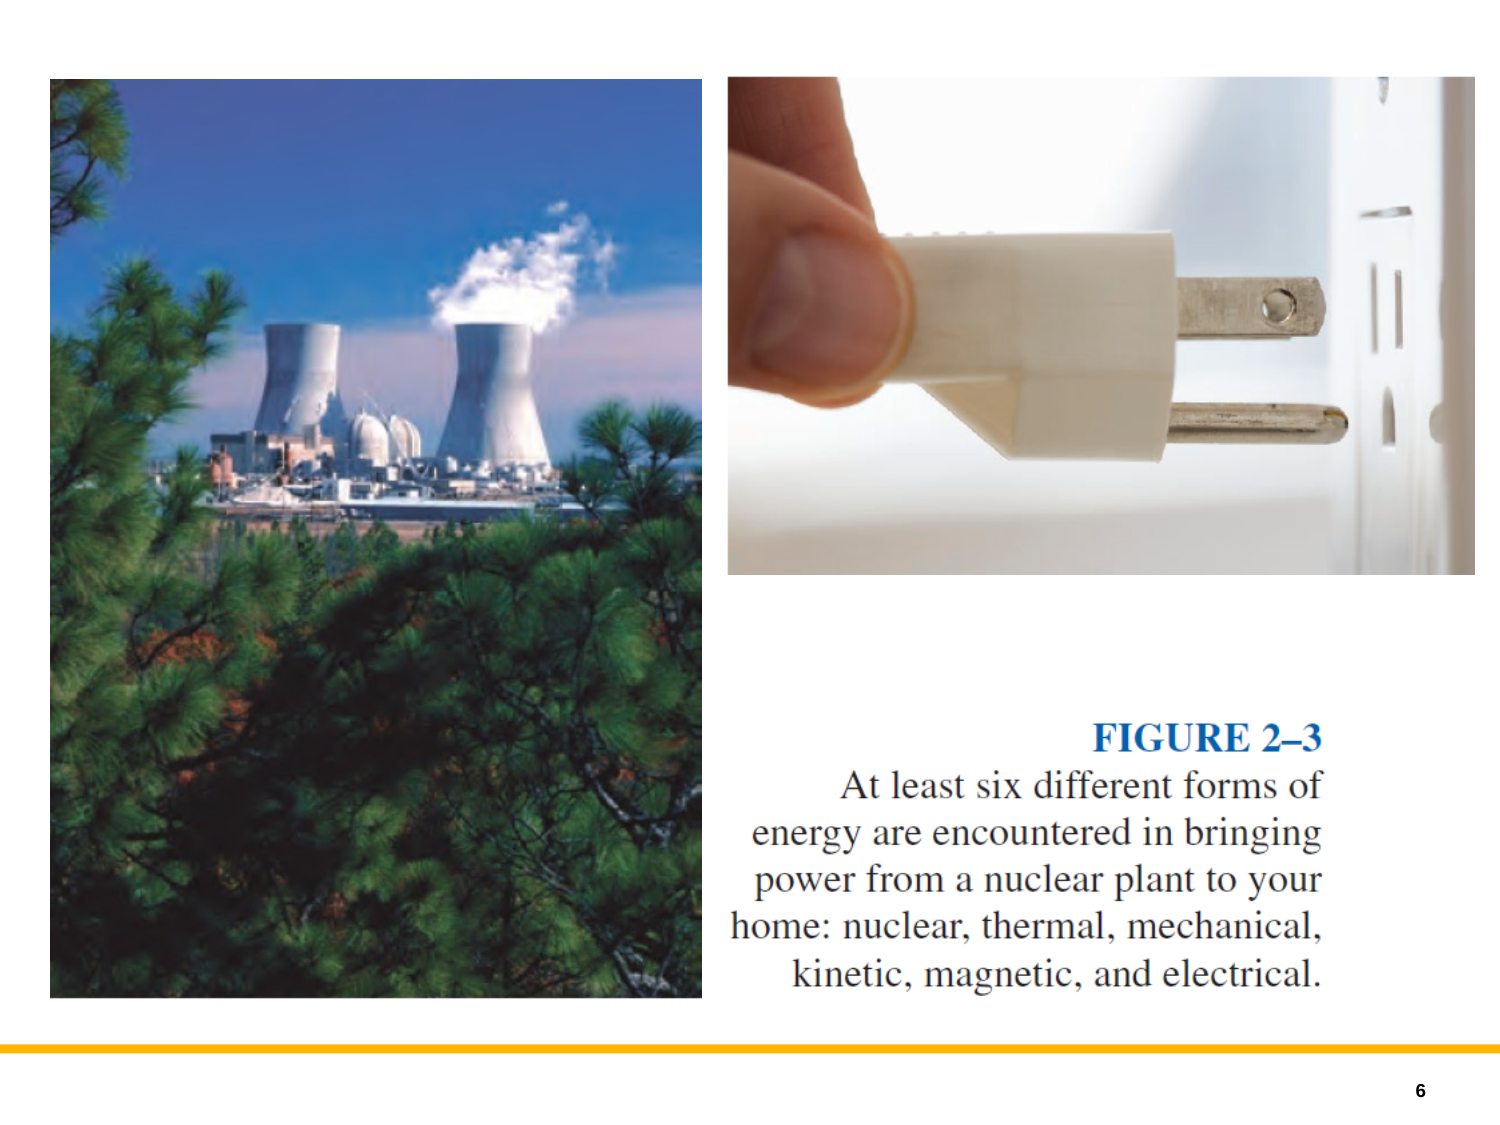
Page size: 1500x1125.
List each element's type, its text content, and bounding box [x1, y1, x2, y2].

picture [724, 708, 1338, 1000]
picture [724, 74, 1475, 575]
picture [49, 79, 702, 1000]
slide_number 6 [1283, 1071, 1442, 1109]
